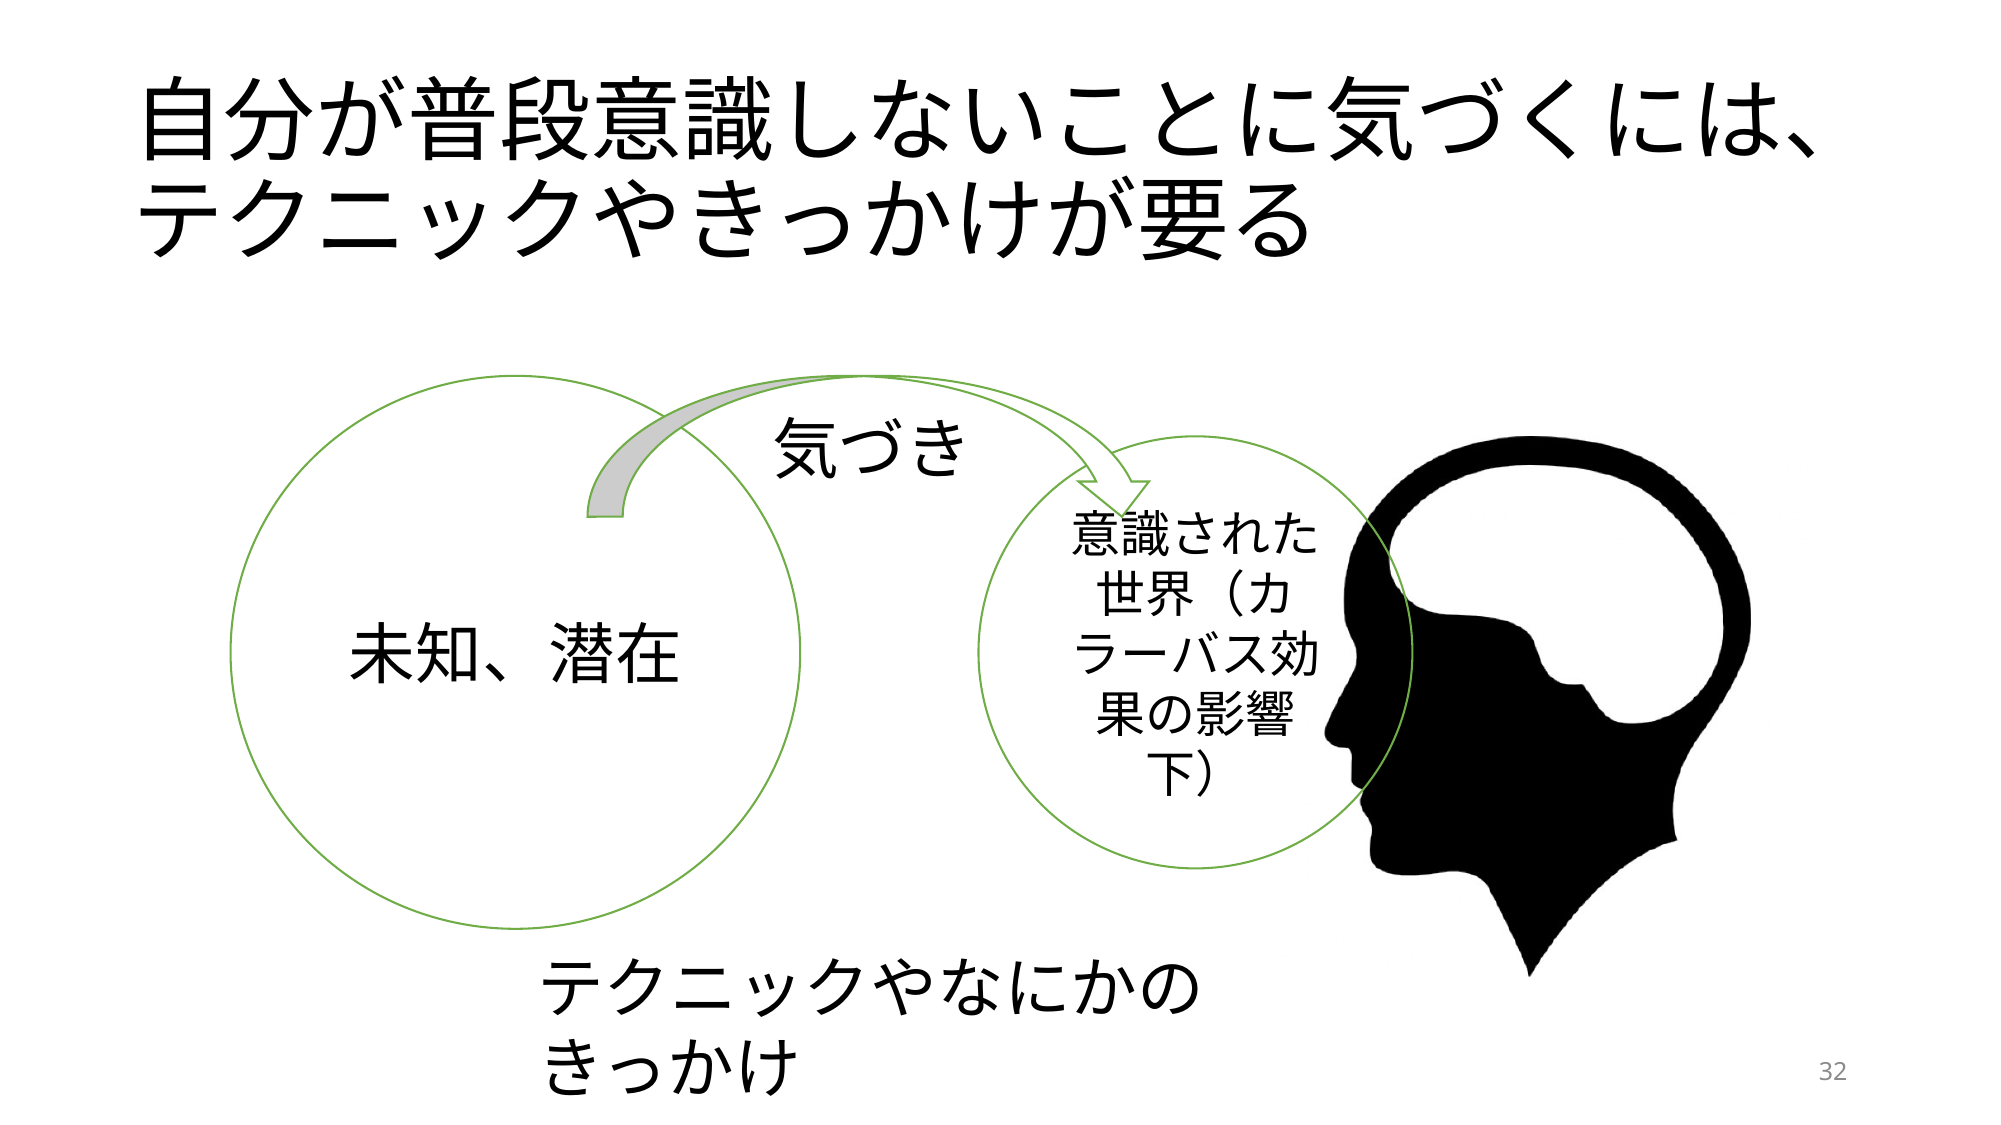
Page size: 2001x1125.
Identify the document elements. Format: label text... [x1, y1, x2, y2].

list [1267, 436, 1808, 977]
text_box 未知、潜在 [229, 374, 802, 930]
title 自分が普段意識しないことに気づくには、テクニックやきっかけが要る [116, 65, 1930, 283]
text_box 意識された世界（カラーバス効果の影響下） [977, 435, 1267, 870]
text_box 気づき [586, 374, 1152, 519]
text_box テクニックやなにかのきっかけ [522, 938, 1302, 1114]
slide_number 32 [1412, 1042, 1863, 1103]
